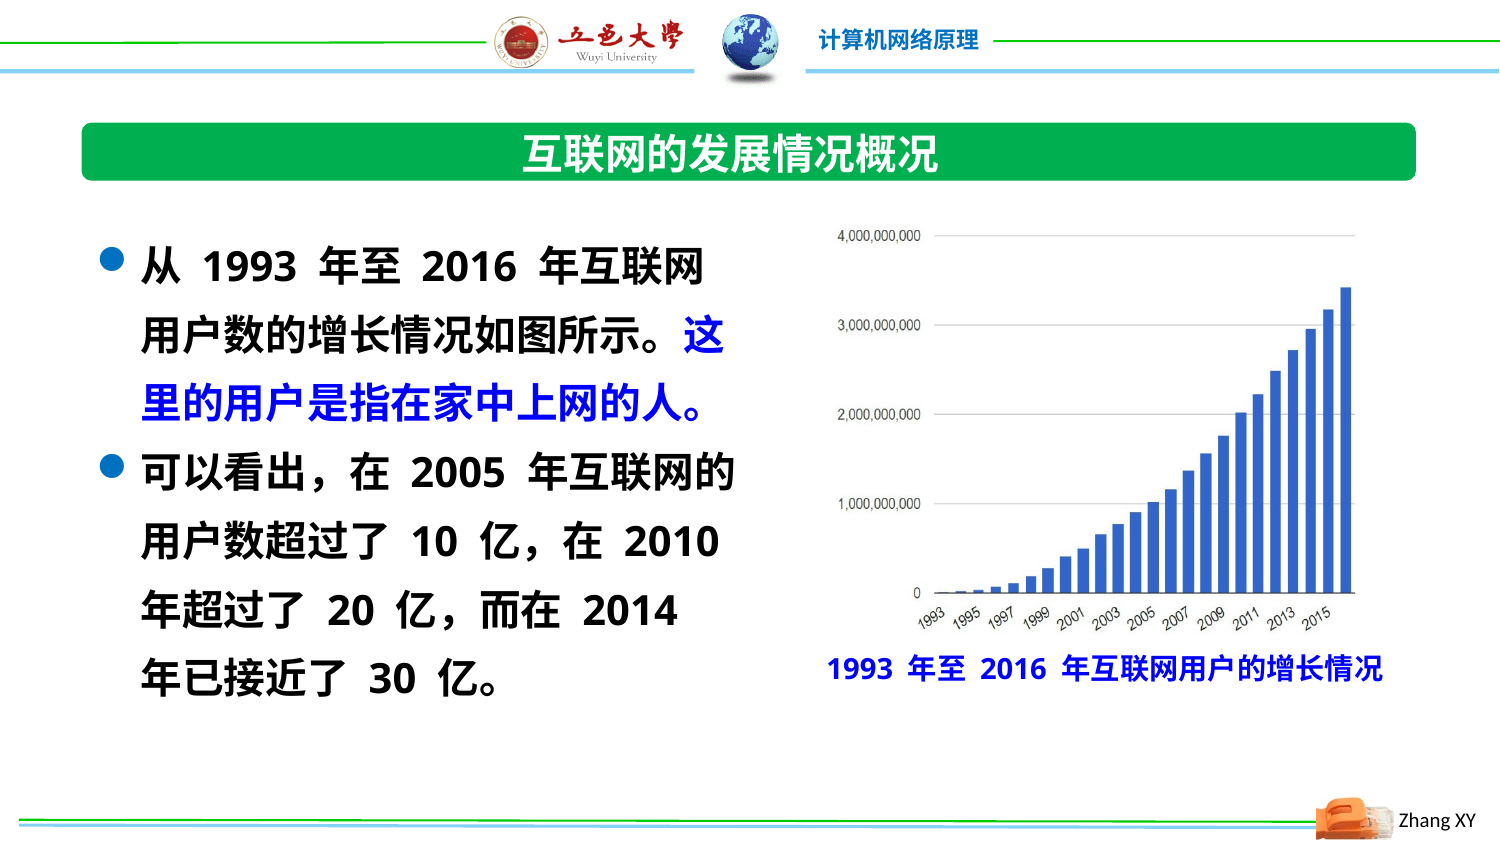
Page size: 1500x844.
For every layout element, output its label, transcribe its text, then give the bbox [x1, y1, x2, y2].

picture [494, 15, 697, 69]
text_box [81, 122, 506, 181]
text_box 从 1993 年至 2016 年互联网用户数的增长情况如图所示。这里的用户是指在家中上网的人。 可以看出，在 2005 年互联网的用户数超过了 10 亿，在 2010年超过了 20 亿，而在 2014 年已接近了 30 亿。 [81, 213, 752, 710]
text_box 互联网的发展情况概况 [506, 120, 954, 185]
picture [1316, 796, 1394, 840]
text_box [954, 122, 1416, 181]
text_box 1993 年至 2016 年互联网用户的增长情况 [811, 642, 1399, 693]
picture [828, 224, 1359, 636]
picture [720, 12, 780, 88]
